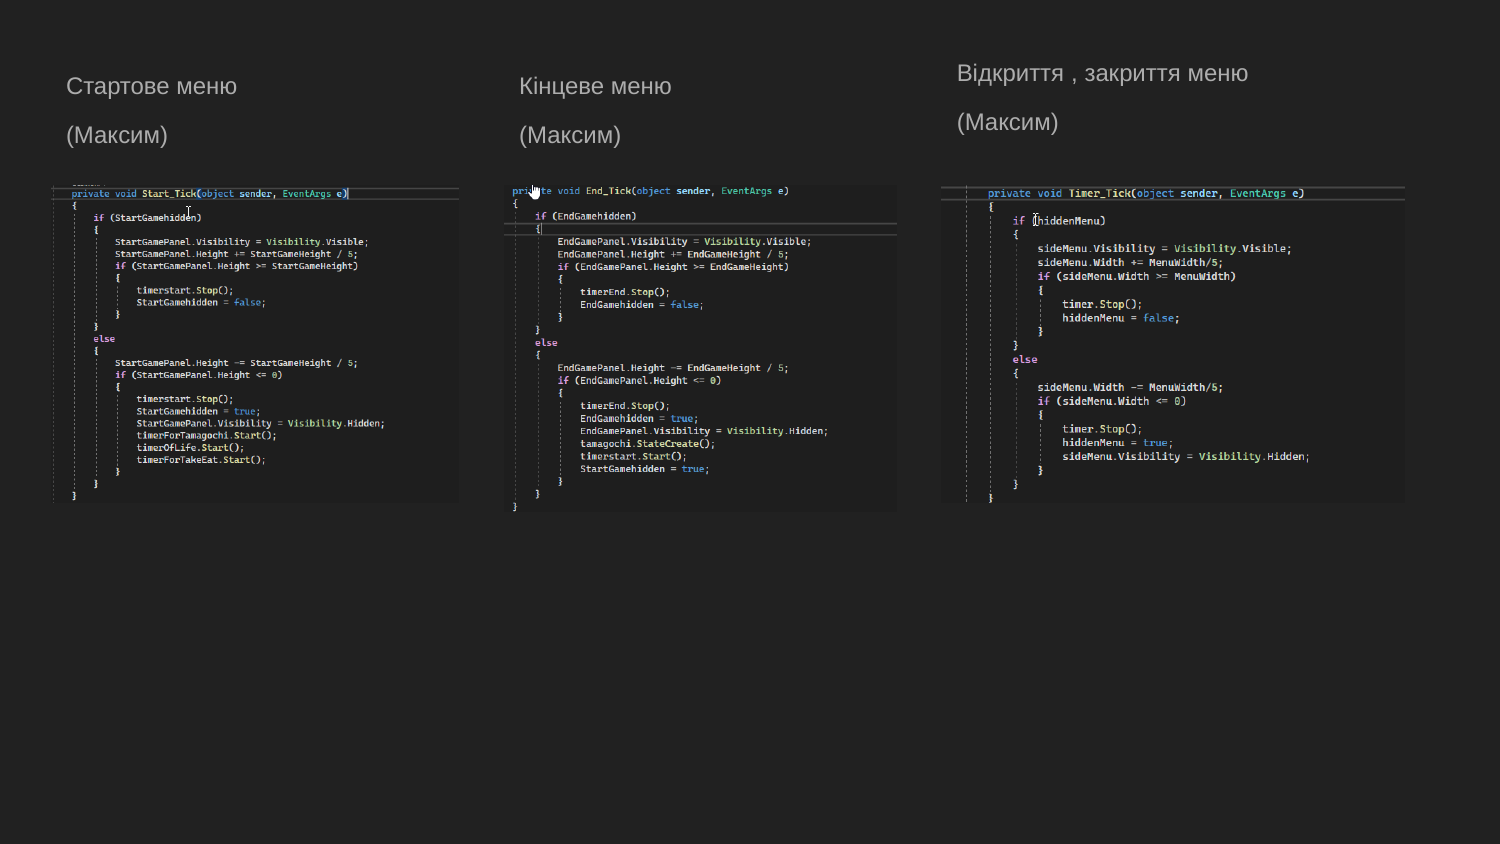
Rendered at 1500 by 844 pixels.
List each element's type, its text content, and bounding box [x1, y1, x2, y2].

list Кінцеве меню (Максим) [504, 51, 897, 165]
picture [941, 185, 1405, 503]
picture [503, 185, 897, 512]
list Відкриття , закриття меню (Максим) [941, 37, 1405, 152]
list Стартове меню (Максим) [51, 51, 459, 165]
picture [50, 185, 459, 503]
